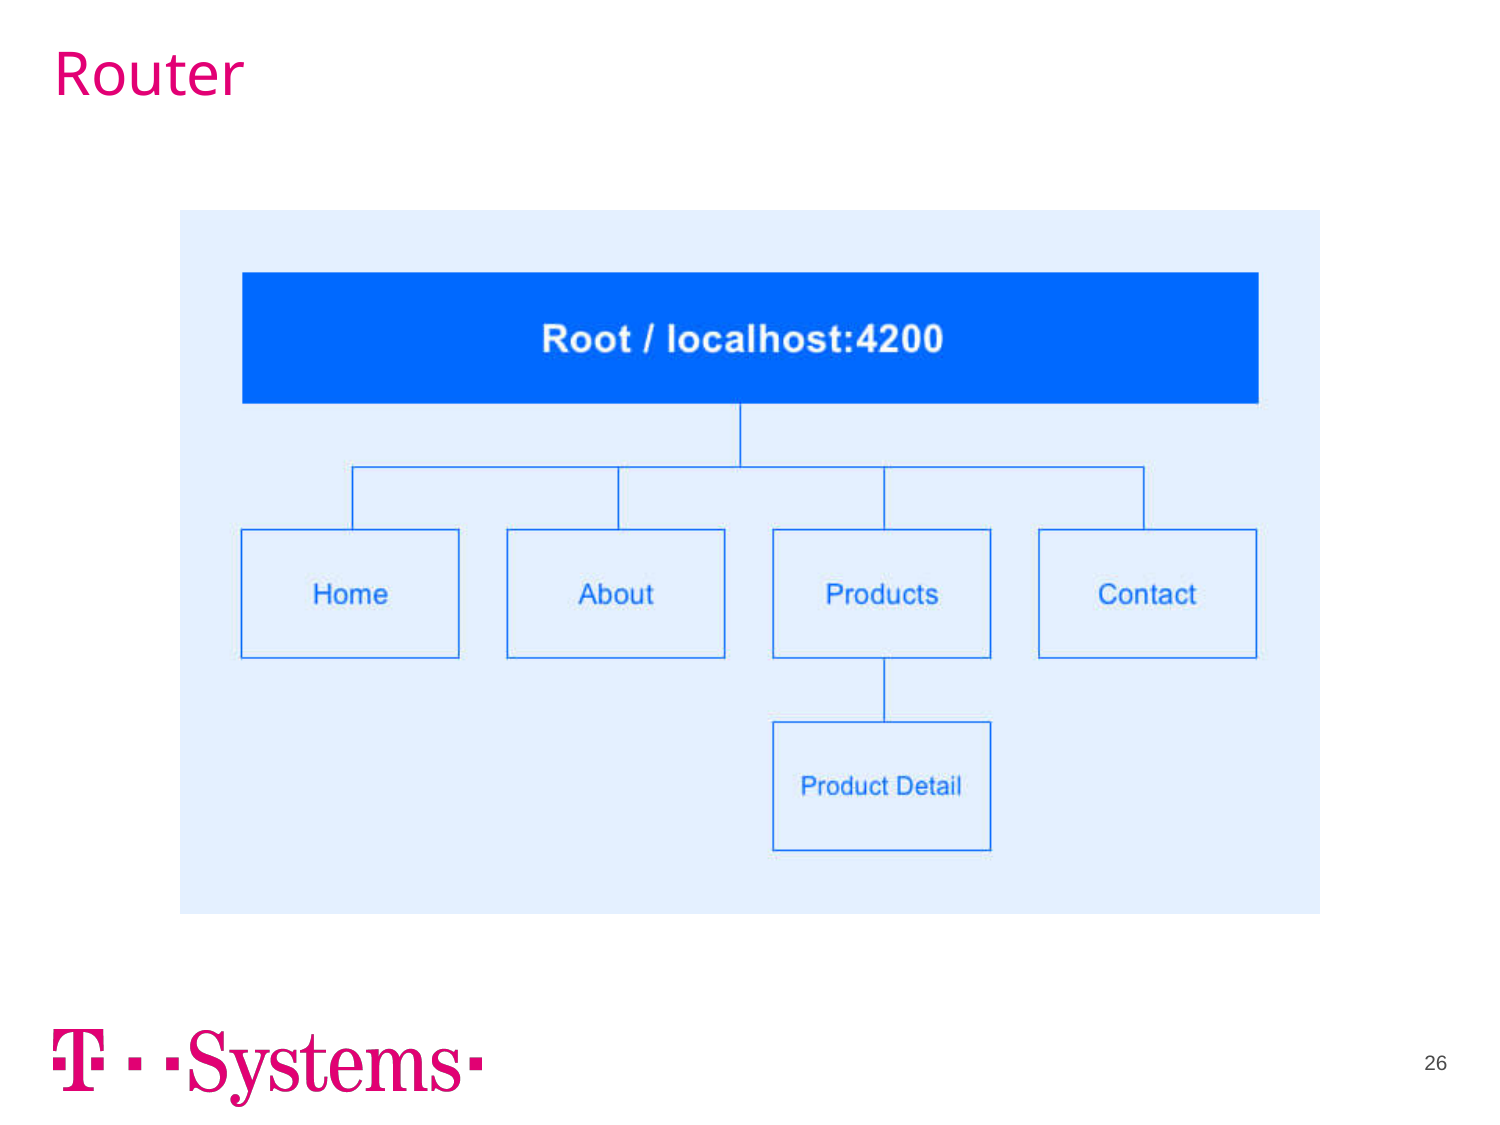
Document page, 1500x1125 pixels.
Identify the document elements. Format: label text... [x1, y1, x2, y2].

picture [180, 210, 1320, 915]
picture [53, 1029, 482, 1107]
slide_number 26 [1399, 1038, 1448, 1087]
title Router [53, 43, 1447, 132]
